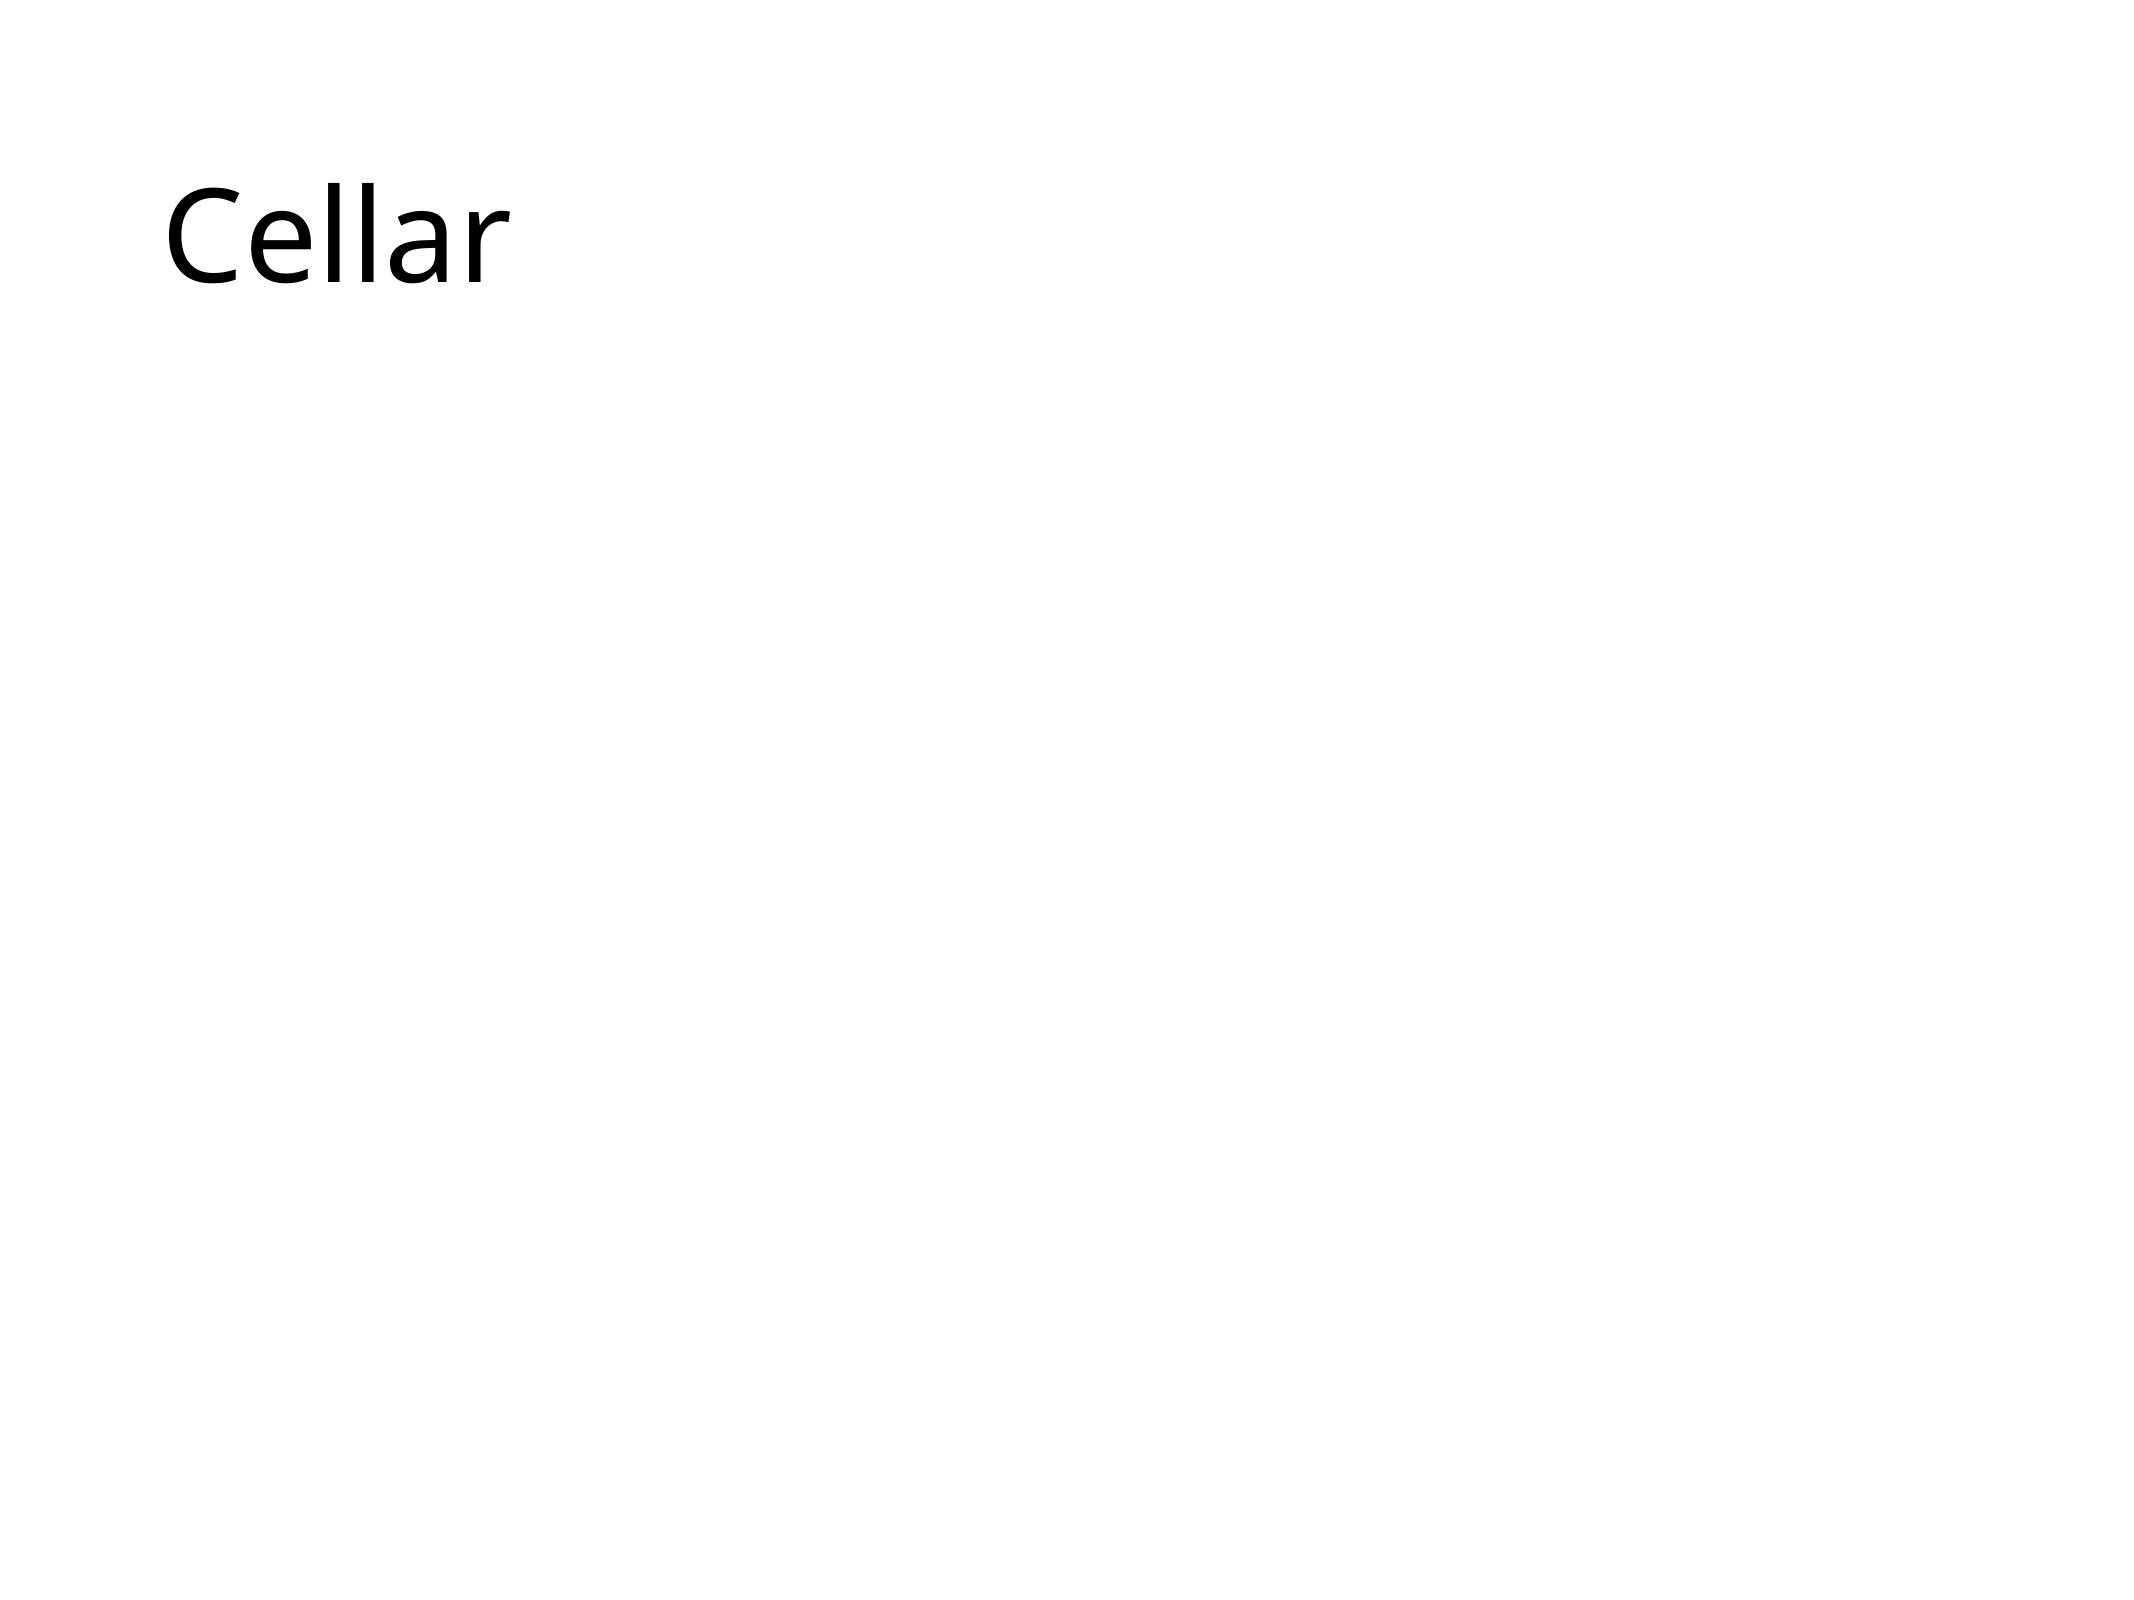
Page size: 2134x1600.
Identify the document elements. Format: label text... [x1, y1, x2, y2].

title Cellar [146, 85, 1987, 395]
